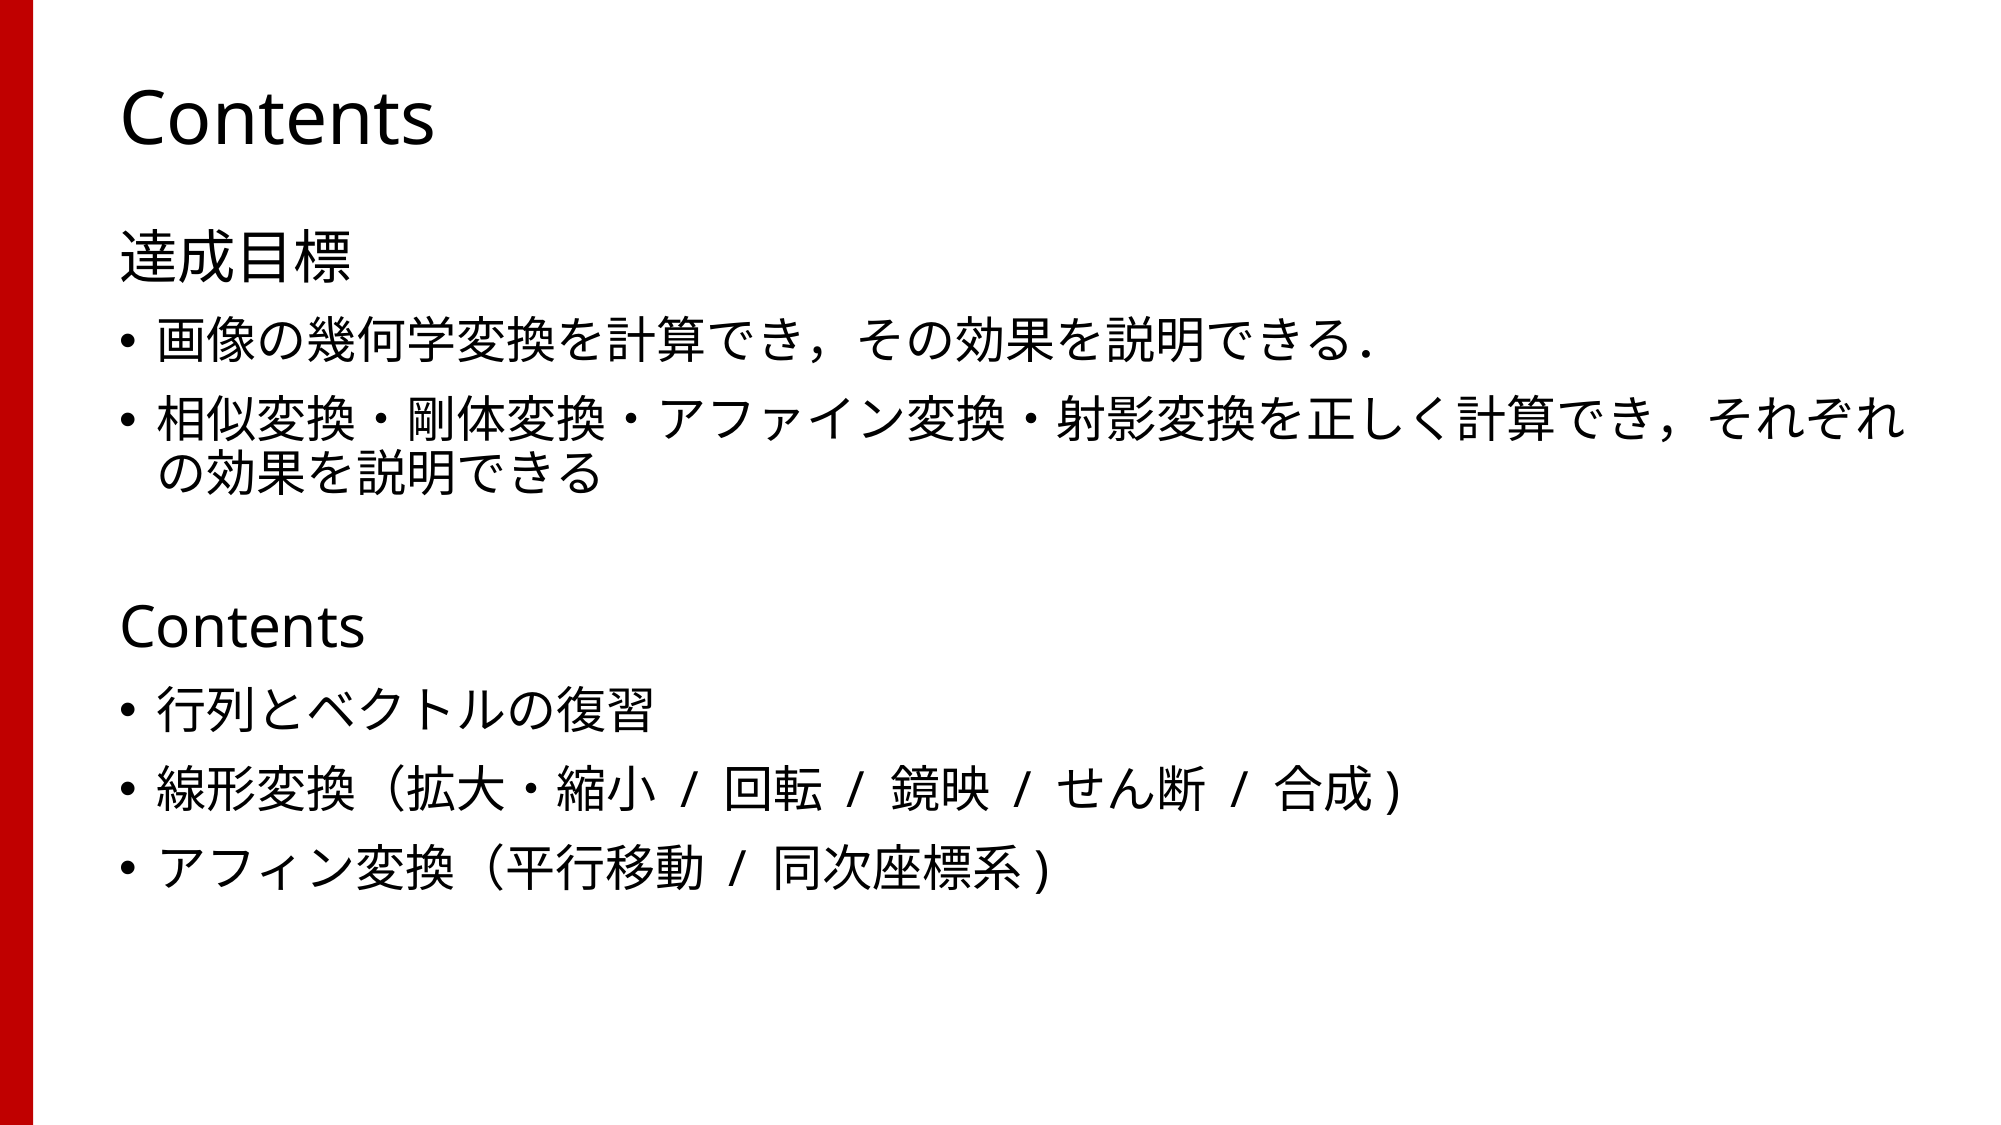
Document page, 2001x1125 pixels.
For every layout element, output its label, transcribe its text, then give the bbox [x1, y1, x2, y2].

list 達成目標 画像の幾何学変換を計算でき，その効果を説明できる． 相似変換・剛体変換・アファイン変換・射影変換を正しく計算でき，それぞれの効果を説明できる Contents 行列とベクトルの復習 線形変換（拡大・縮小 / 回転 / 鏡映 / せん断 / 合成) アフィン変換（平行移動 / 同次座標系) [104, 220, 1945, 1090]
title Contents [104, 59, 1945, 181]
